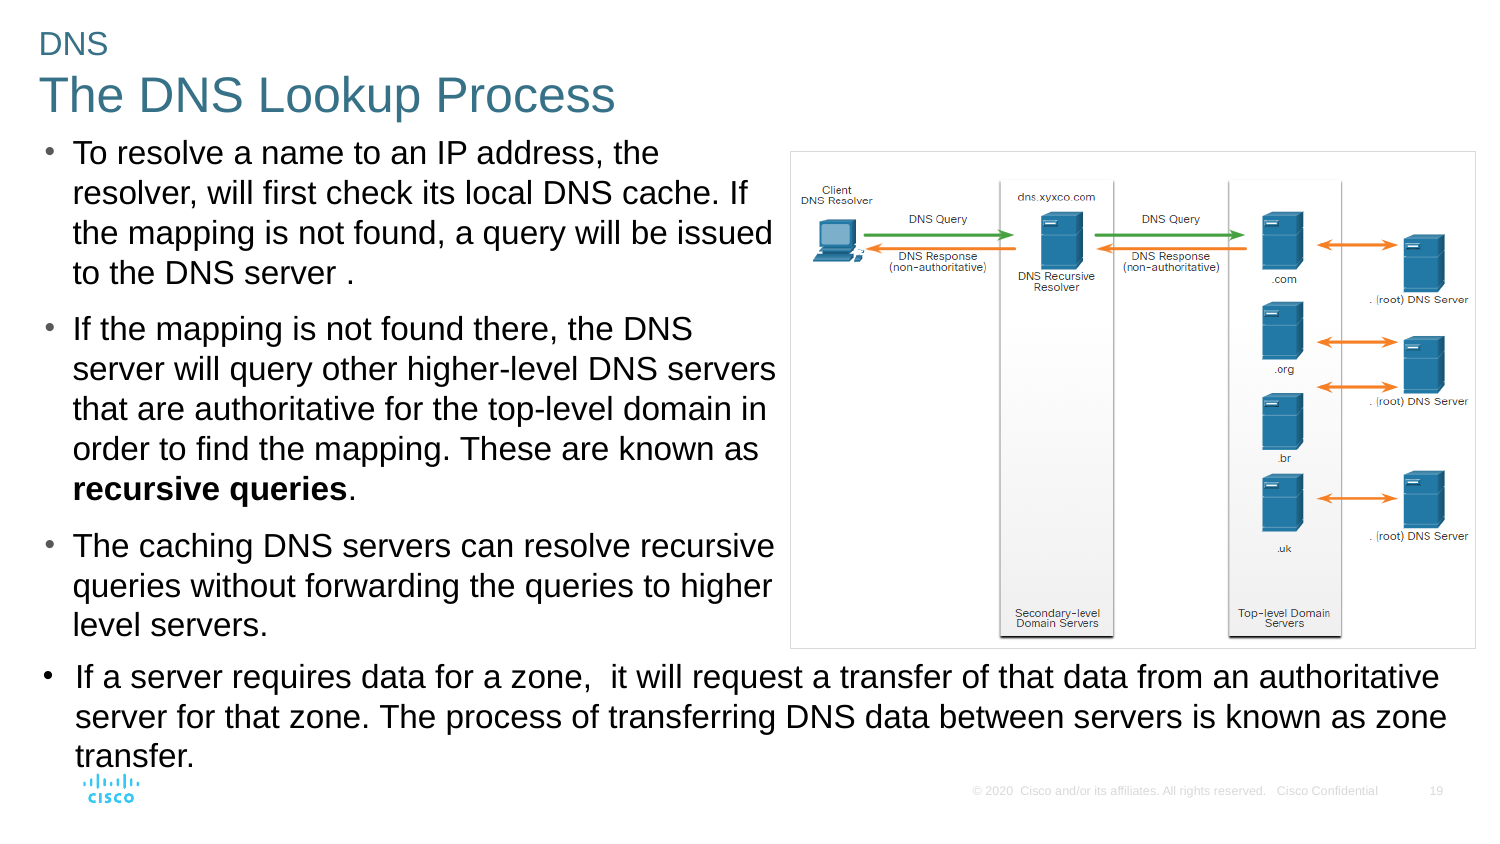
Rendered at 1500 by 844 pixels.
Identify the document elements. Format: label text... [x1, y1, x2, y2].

text_box If a server requires data for a zone, it will request a transfer of that data from an authoritative server for that zone. The process of transferring DNS data between servers is known as zone transfer. [13, 647, 1486, 782]
picture [789, 151, 1476, 649]
list To resolve a name to an IP address, the resolver, will first check its local DNS cache. If the mapping is not found, a query will be issued to the DNS server . If the mapping is not found there, the DNS server will query other higher-level DNS servers that are authoritative for the top-level domain in order to find the mapping. These are known as recursive queries. The caching DNS servers can resolve recursive queries without forwarding the queries to higher level servers. [29, 123, 811, 647]
text_box DNS The DNS Lookup Process [23, 10, 1500, 135]
